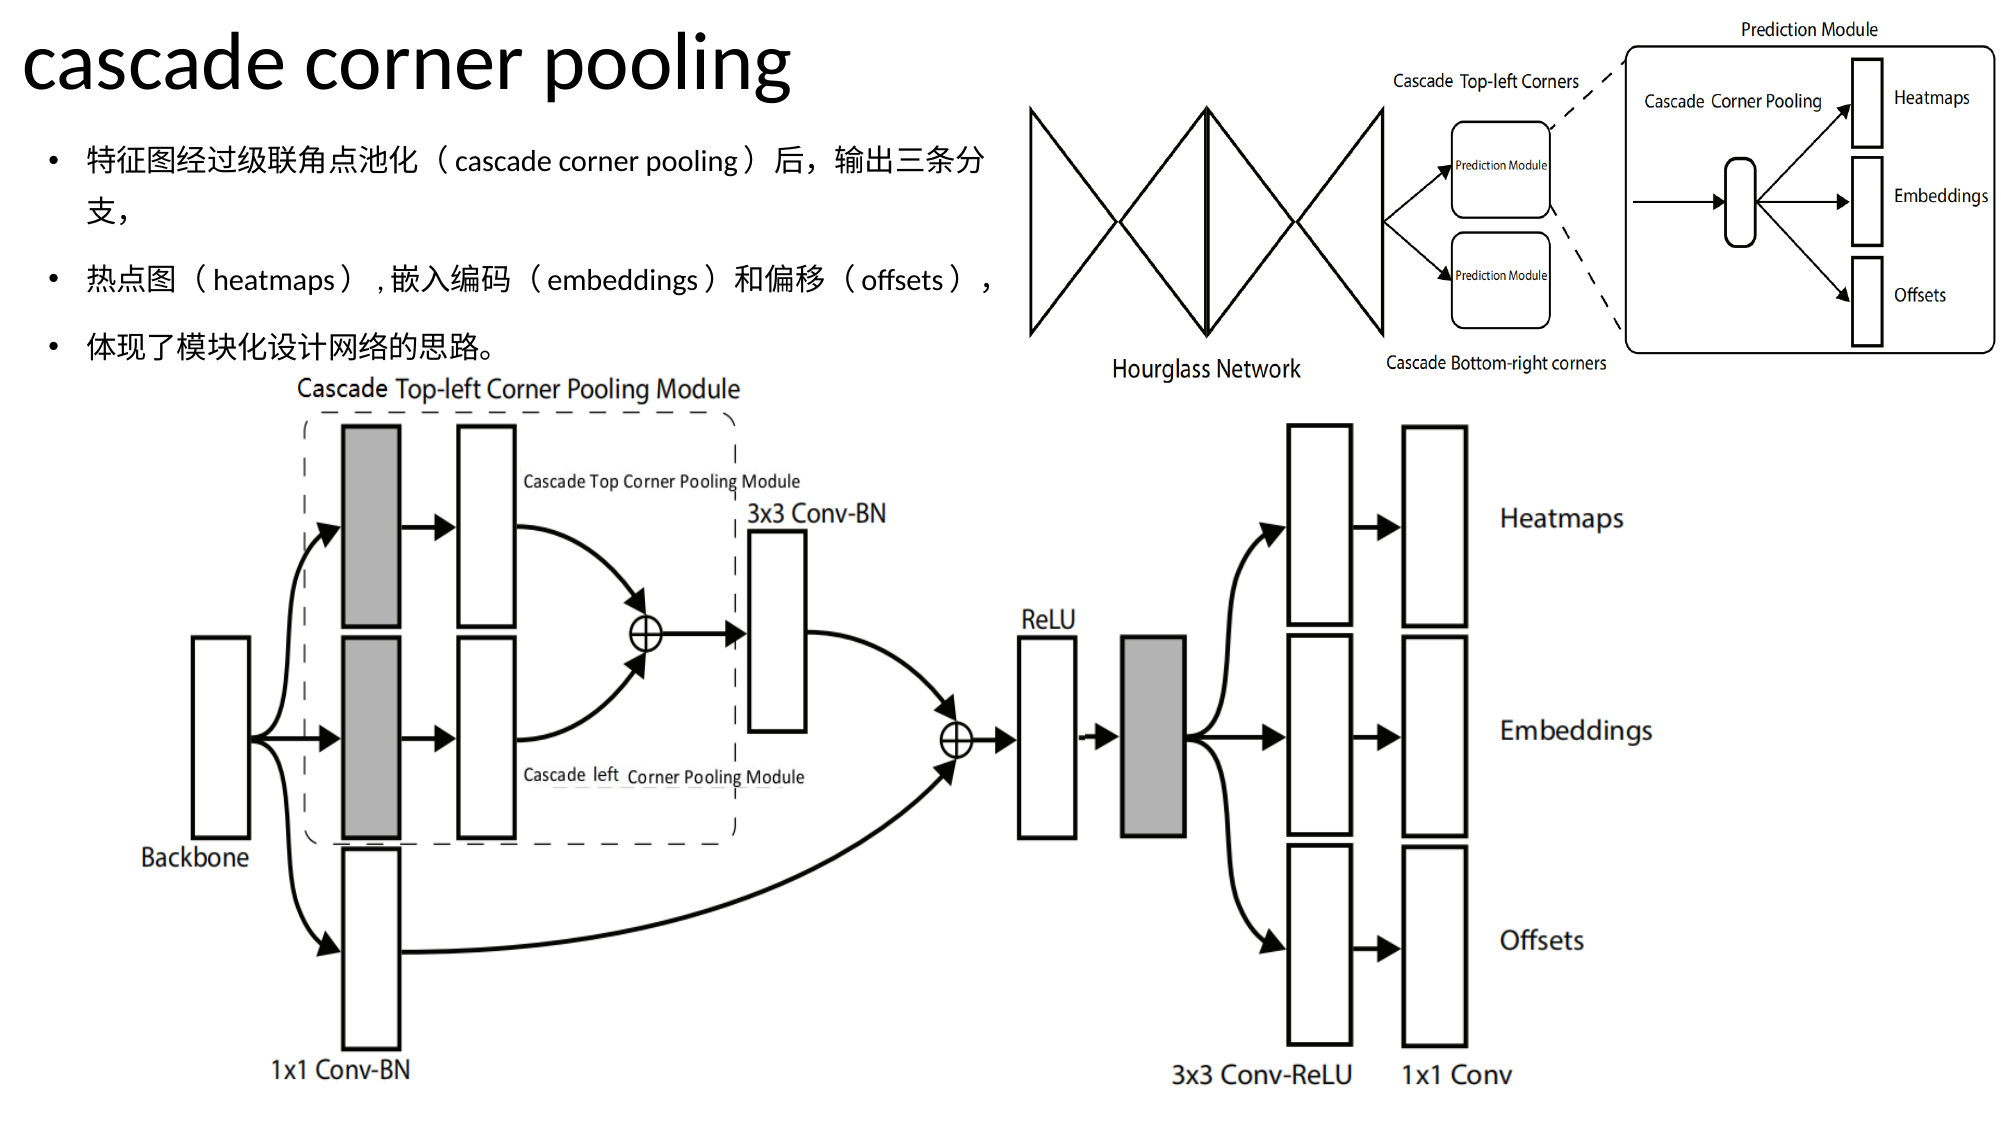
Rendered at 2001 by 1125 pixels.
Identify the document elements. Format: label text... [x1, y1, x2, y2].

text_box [104, 360, 1121, 1089]
list 特征图经过级联角点池化（cascade corner pooling）后，输出三条分支， 热点图（heatmaps）,嵌入编码（embeddings）和偏移（offsets）， 体现了模块化设计网络的思路。 [33, 119, 1007, 408]
title cascade corner pooling [7, 5, 822, 120]
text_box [1007, 5, 2000, 388]
picture [1085, 410, 1669, 1095]
